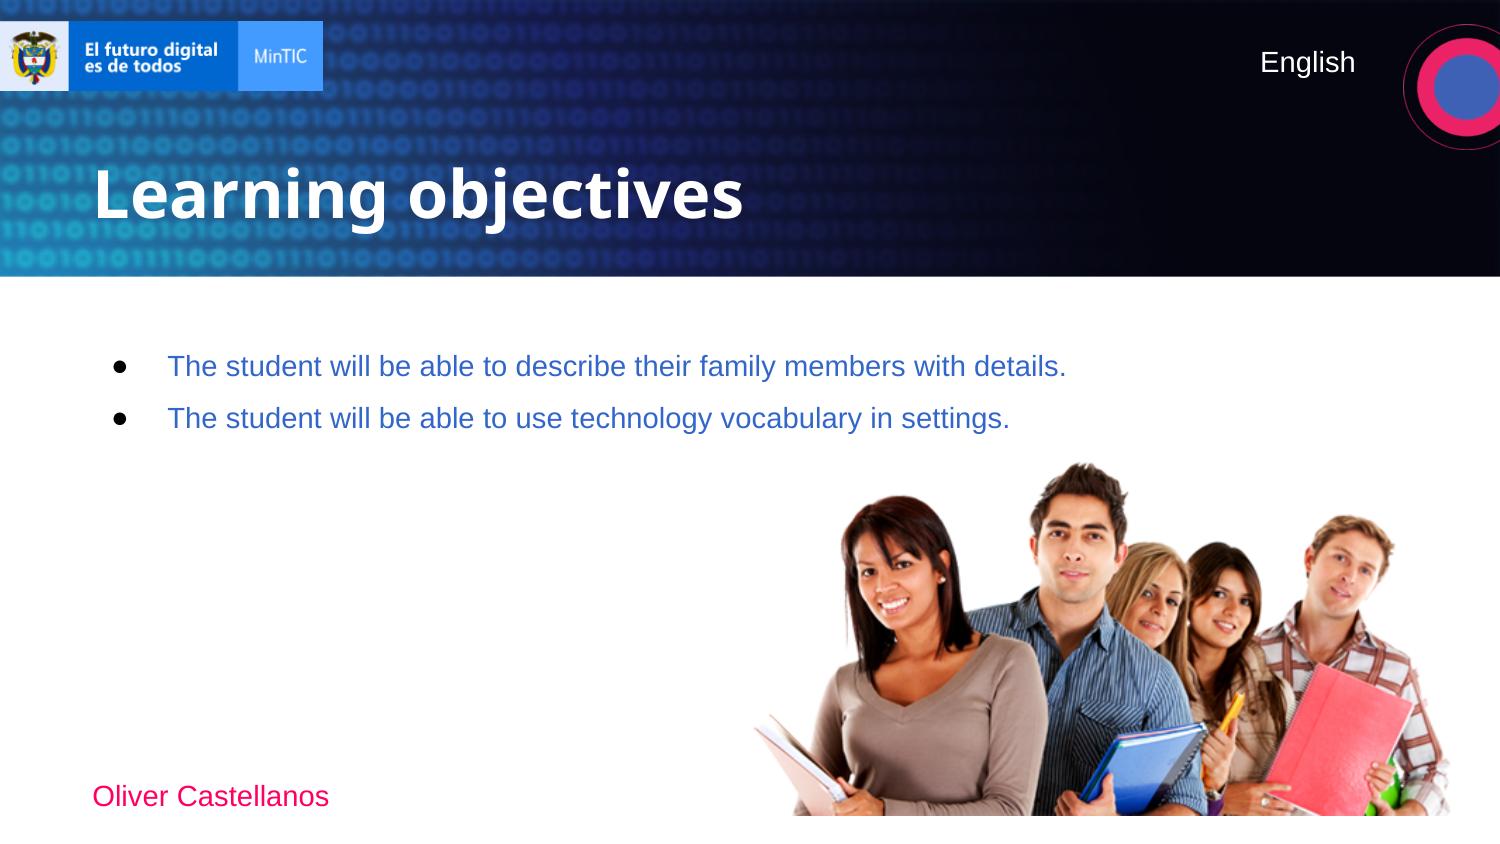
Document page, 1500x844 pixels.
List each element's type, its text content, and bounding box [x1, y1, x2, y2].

picture [751, 460, 1456, 816]
title Learning objectives [77, 121, 1427, 248]
picture [0, 0, 1500, 276]
list The student will be able to describe their family members with details. The student will be able to use technology vocabulary in settings. [77, 314, 1427, 760]
